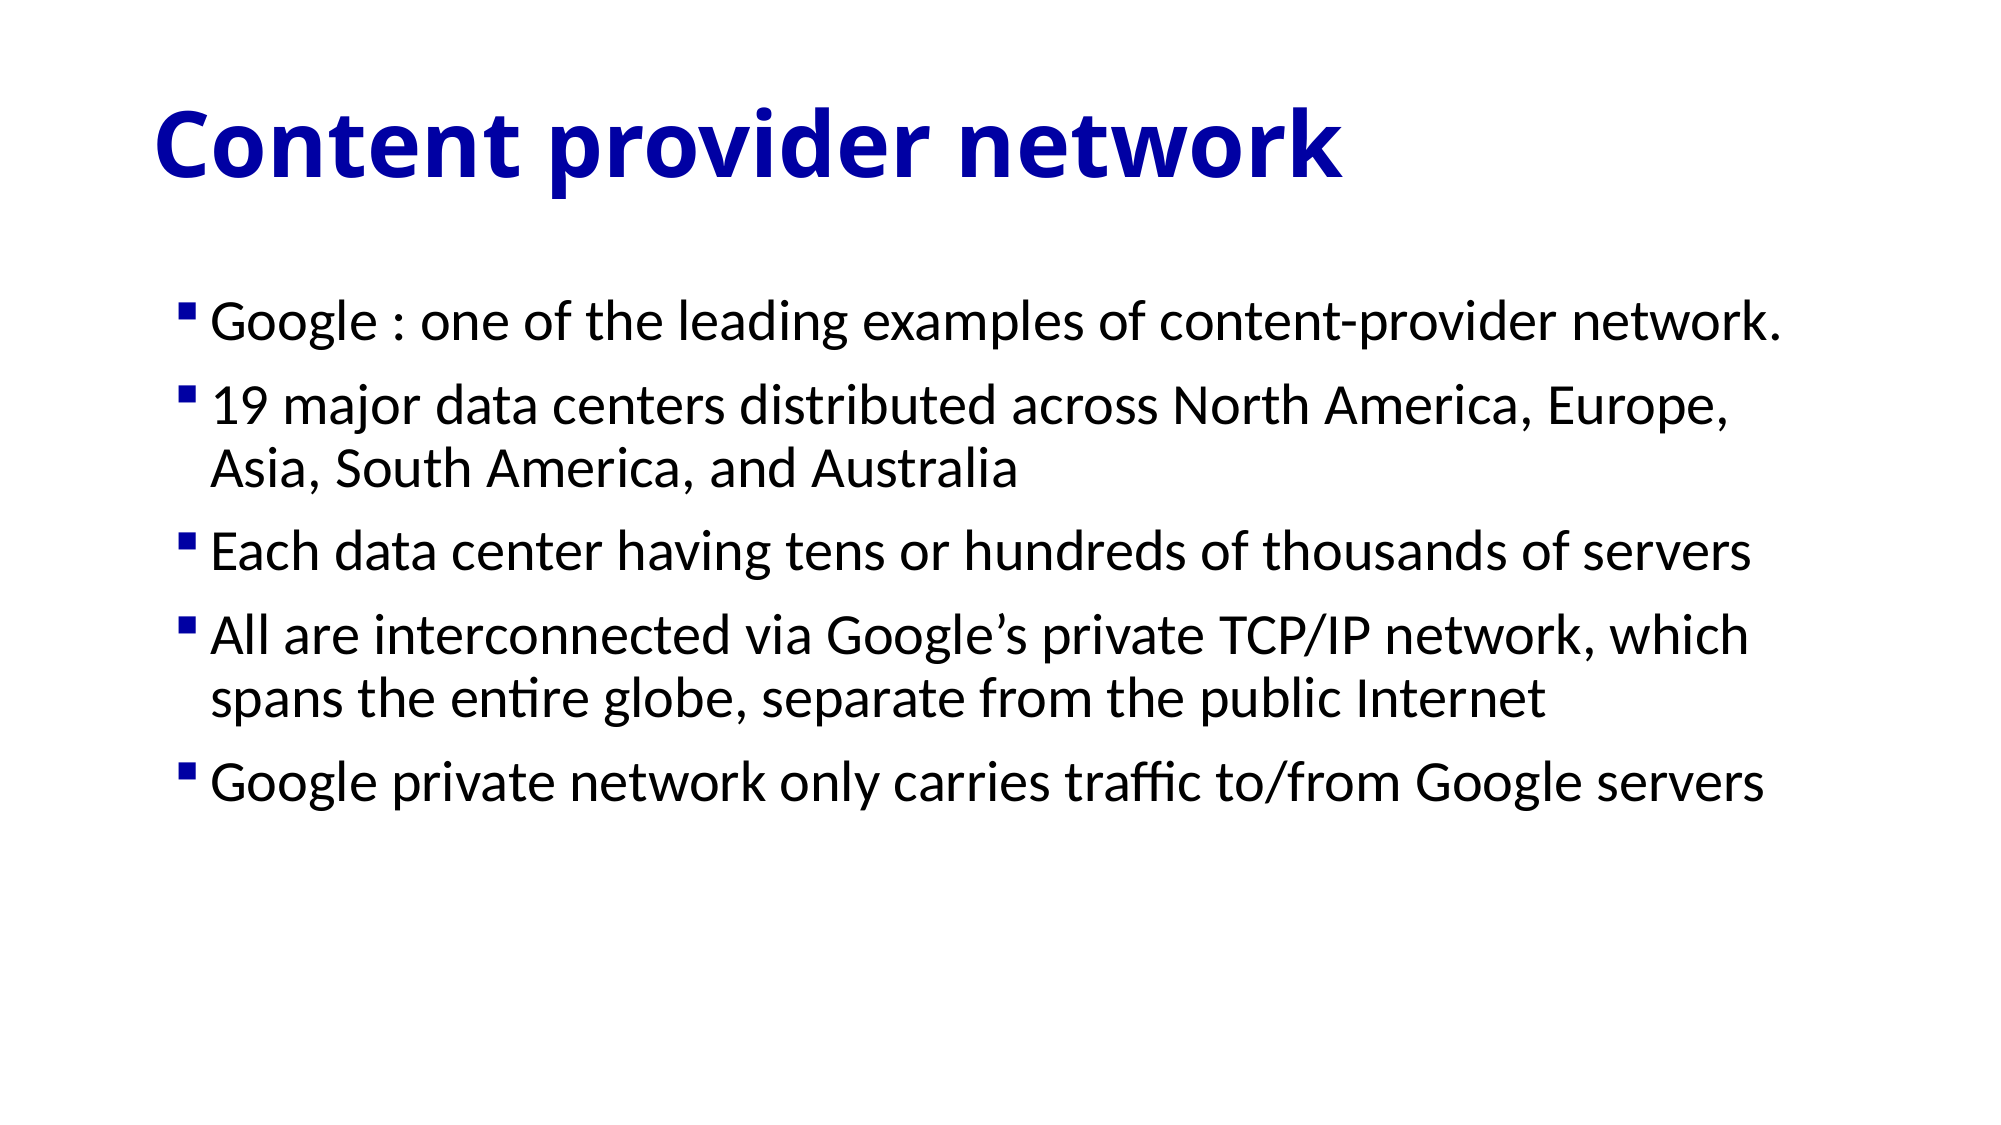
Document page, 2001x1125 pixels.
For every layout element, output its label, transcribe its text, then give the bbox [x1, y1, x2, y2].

title Content provider network [137, 74, 1863, 221]
list Google : one of the leading examples of content-provider network. 19 major data centers distributed across North America, Europe, Asia, South America, and Australia Each data center having tens or hundreds of thousands of servers All are interconnected via Google’s private TCP/IP network, which spans the entire globe, separate from the public Internet Google private network only carries traffic to/from Google servers [137, 282, 1863, 997]
